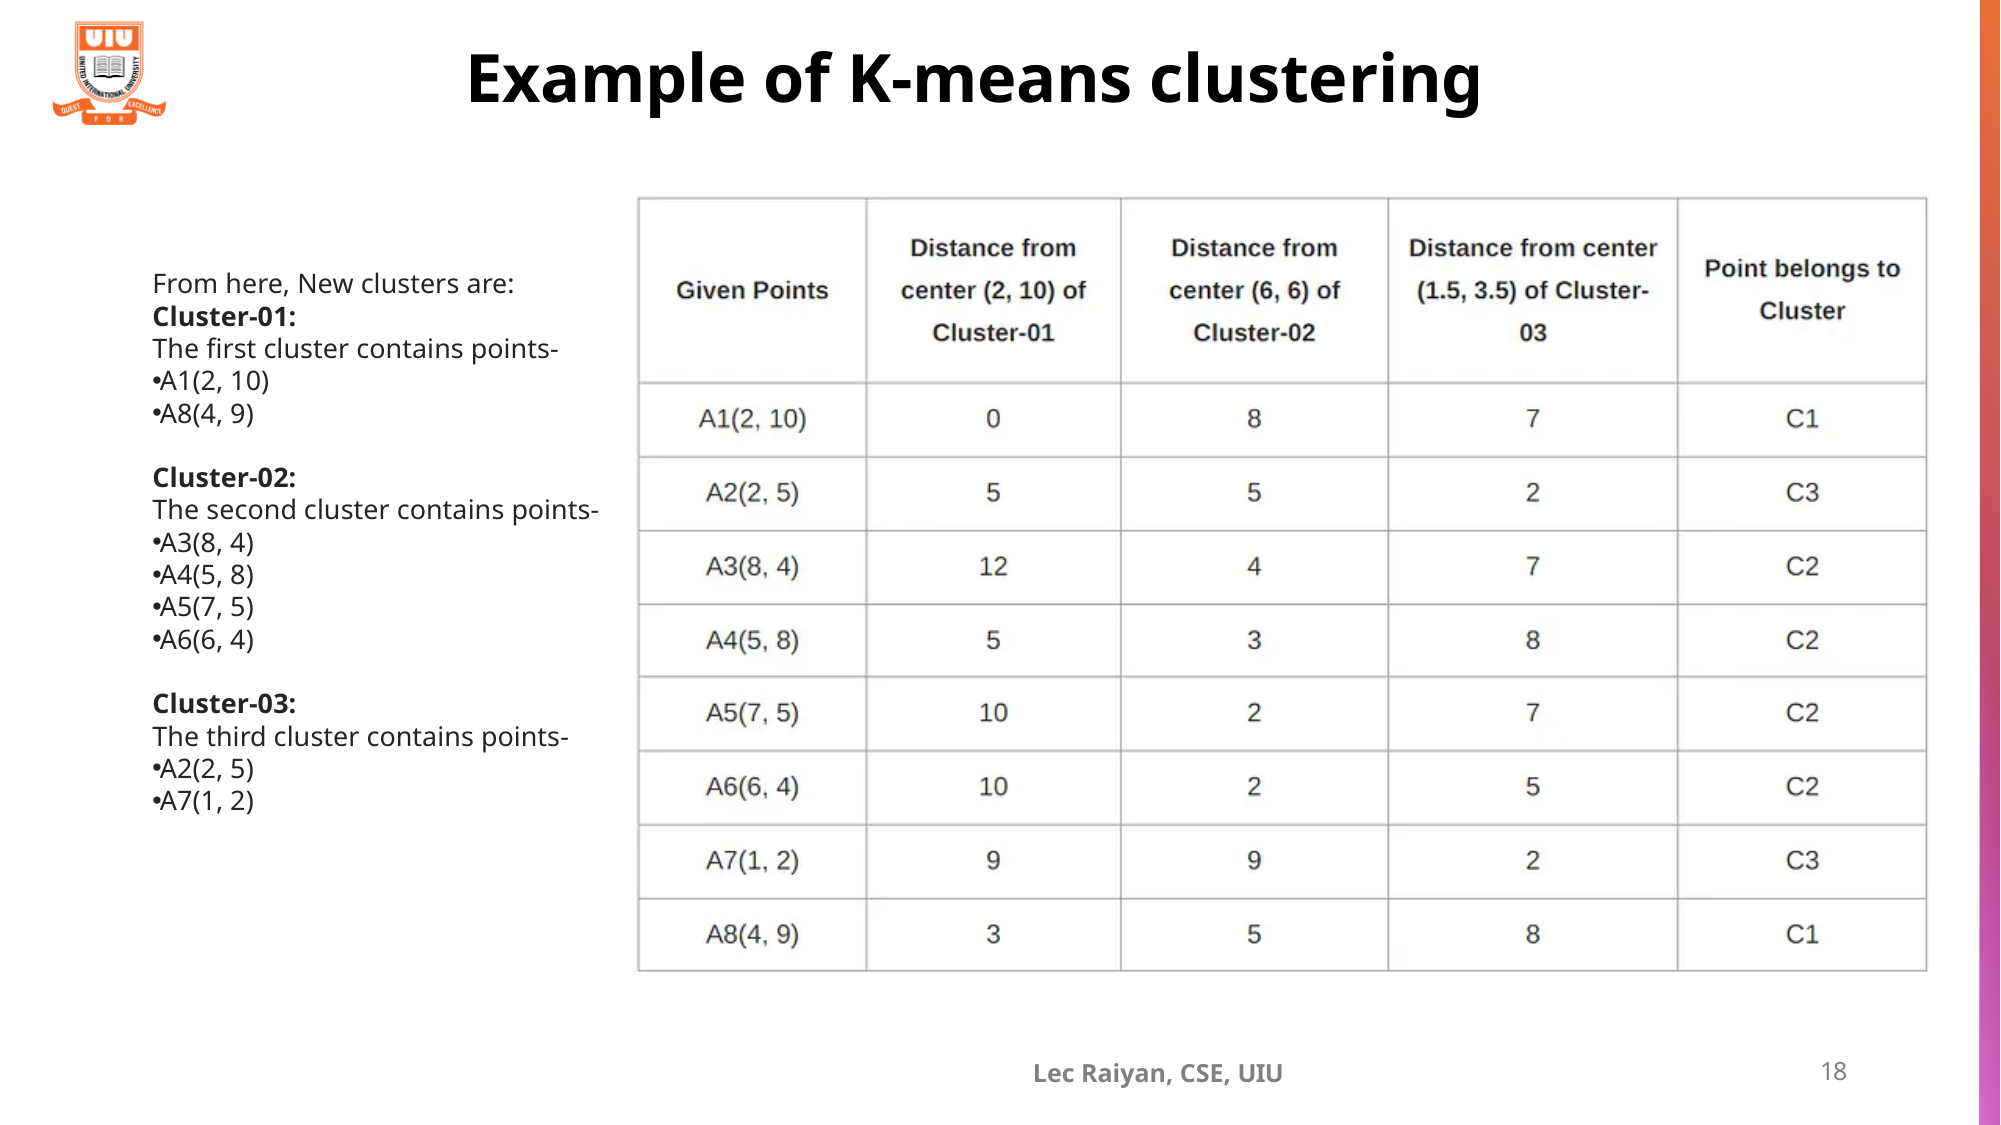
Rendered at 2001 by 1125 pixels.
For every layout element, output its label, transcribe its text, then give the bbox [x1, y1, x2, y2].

picture [51, 21, 167, 125]
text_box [1979, 0, 2000, 1125]
footer Lec Raiyan, CSE, UIU [904, 1042, 1412, 1103]
picture [634, 192, 1929, 975]
slide_number 18 [1412, 1042, 1863, 1103]
text_box From here, New clusters are: Cluster-01: The first cluster contains points- A1(2, 10) A8(4, 9) Cluster-02: The second cluster contains points- A3(8, 4) A4(5, 8) A5(7, 5) A6(6, 4) Cluster-03: The third cluster contains points- A2(2, 5) A7(1, 2) [137, 259, 634, 828]
title Example of K-means clustering [450, 0, 1638, 125]
